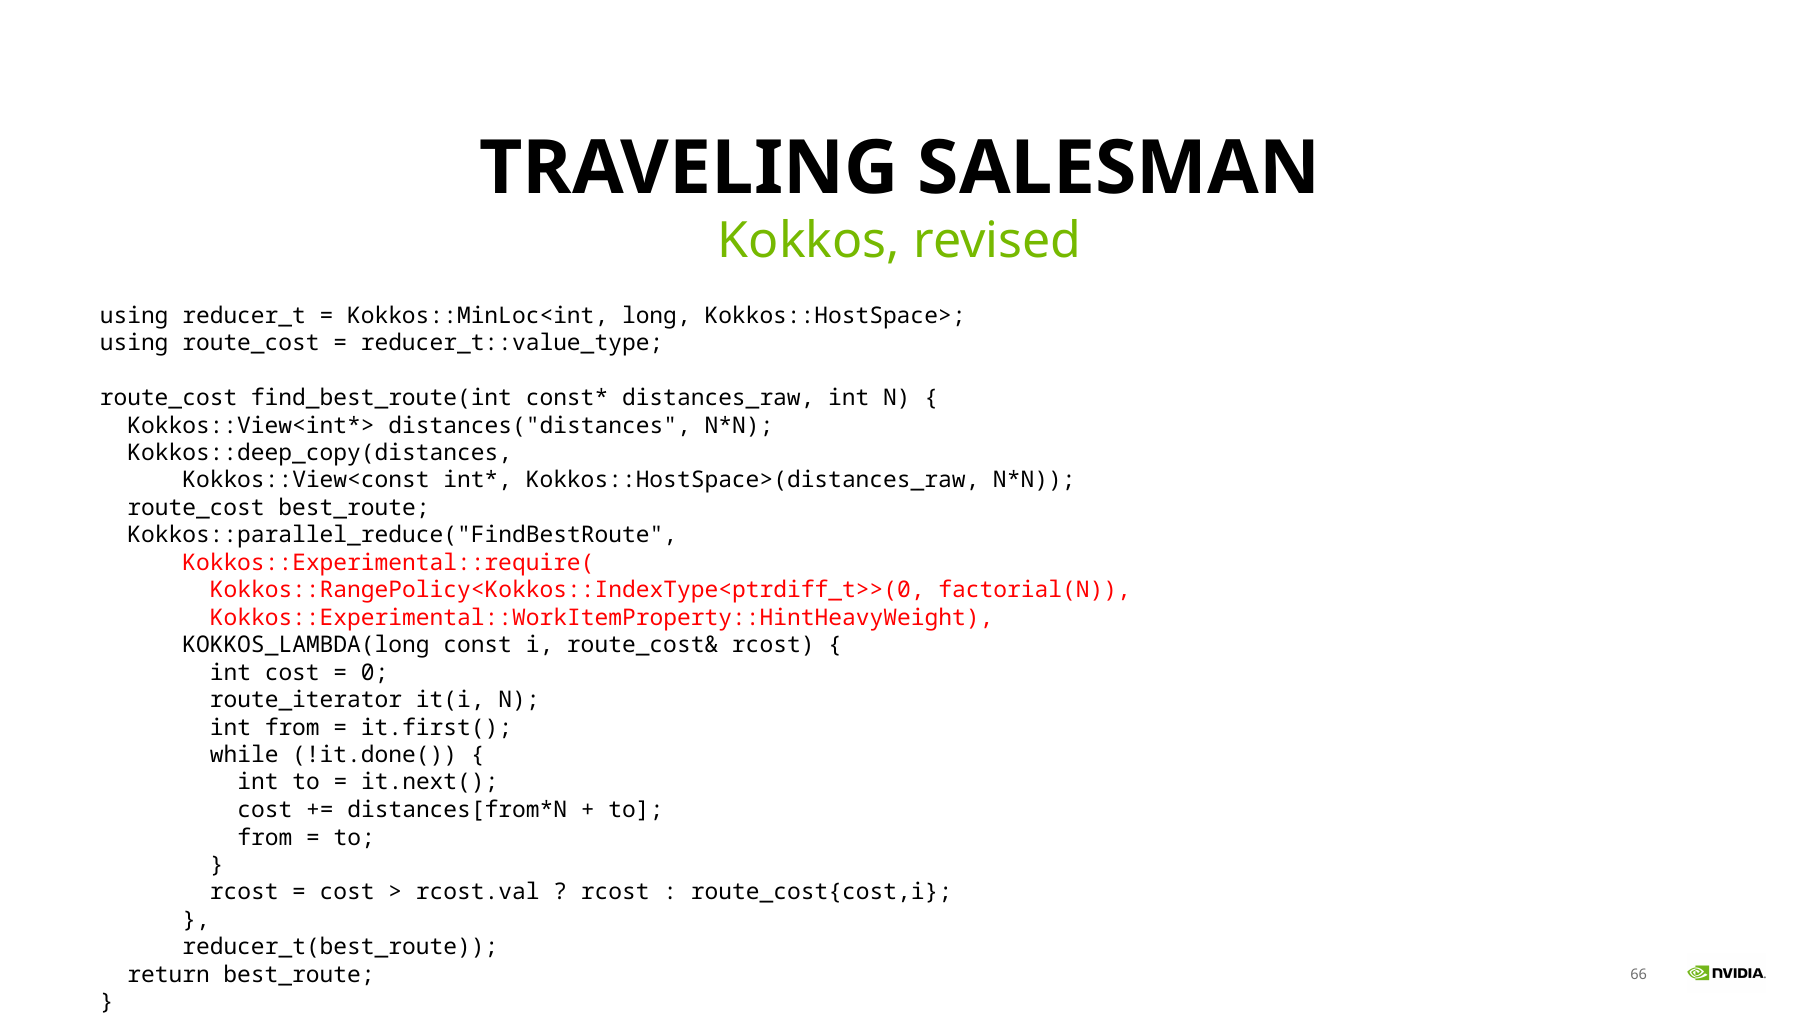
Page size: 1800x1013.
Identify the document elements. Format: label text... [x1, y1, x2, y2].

list using reducer_t = Kokkos::MinLoc<int, long, Kokkos::HostSpace>; using route_cost = reducer_t::value_type; route_cost find_best_route(int const* distances_raw, int N) { Kokkos::View<int*> distances("distances", N*N); Kokkos::deep_copy(distances, Kokkos::View<const int*, Kokkos::HostSpace>(distances_raw, N*N)); route_cost best_route; Kokkos::parallel_reduce("FindBestRoute", Kokkos::Experimental::require( Kokkos::RangePolicy<Kokkos::IndexType<ptrdiff_t>>(0, factorial(N)), Kokkos::Experimental::WorkItemProperty::HintHeavyWeight), KOKKOS_LAMBDA(long const i, route_cost& rcost) { int cost = 0; route_iterator it(i, N); int from = it.first(); while (!it.done()) { int to = it.next(); cost += distances[from*N + to]; from = to; } rcost = cost > rcost.val ? rcost : route_cost{cost,i}; }, reducer_t(best_route)); return best_route; } [84, 294, 1717, 956]
title Traveling Salesman [81, 120, 1719, 206]
list Kokkos, revised [81, 206, 1719, 294]
picture [1687, 953, 1766, 993]
